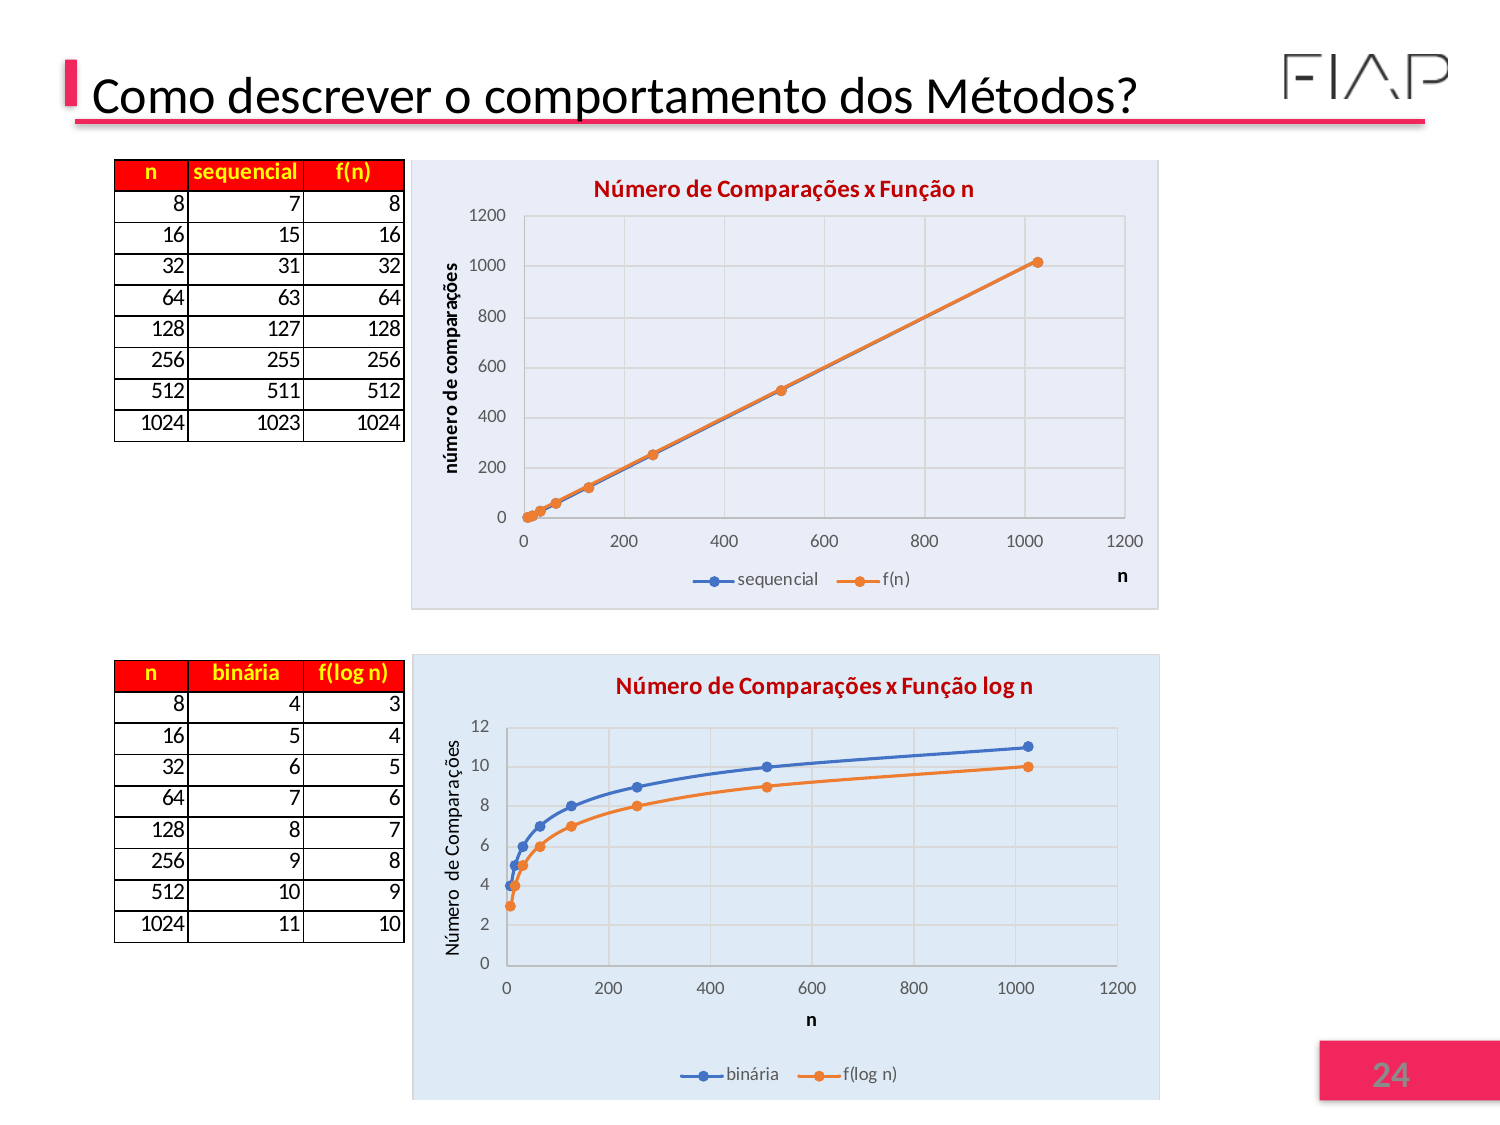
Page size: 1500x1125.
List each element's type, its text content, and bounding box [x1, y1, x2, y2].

picture [113, 158, 1206, 1100]
title Como descrever o comportamento dos Métodos? [77, 53, 1427, 131]
slide_number 24 [1211, 1042, 1425, 1103]
